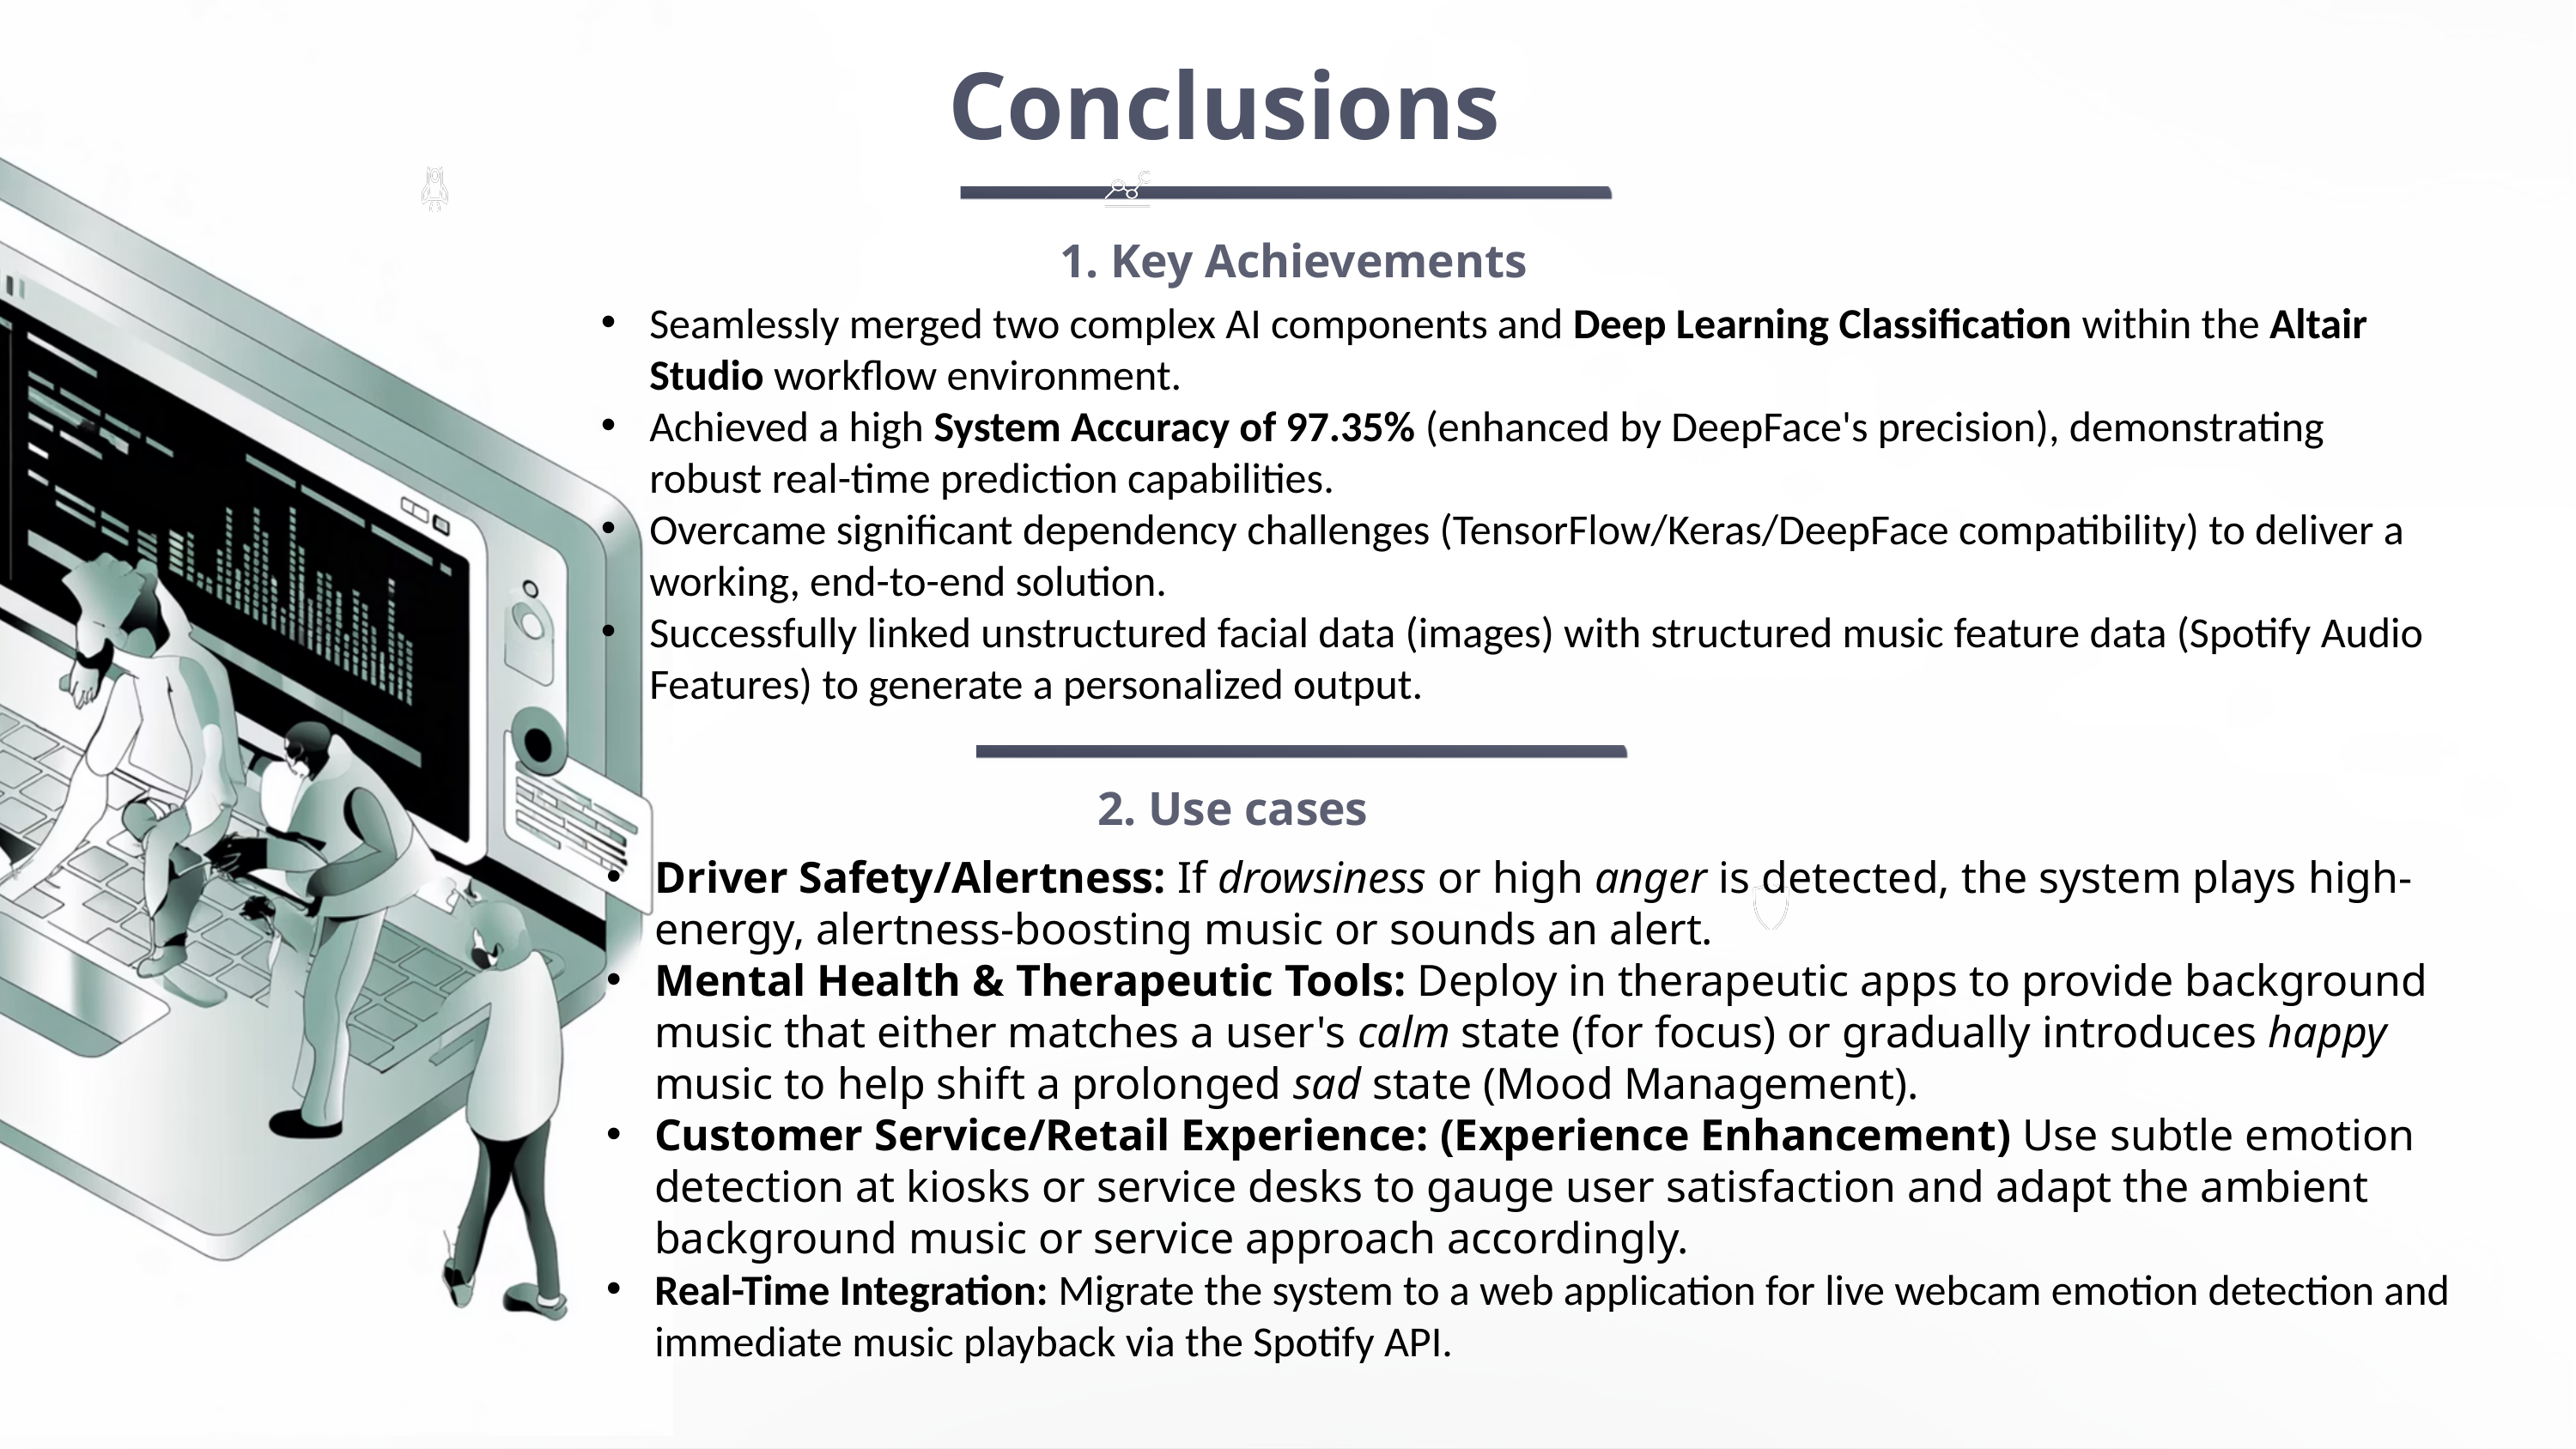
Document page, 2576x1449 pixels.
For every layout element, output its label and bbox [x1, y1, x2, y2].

text_box [1714, 850, 1828, 963]
text_box [2061, 300, 2174, 414]
text_box [960, 186, 1616, 203]
text_box [975, 745, 1632, 762]
text_box [0, 0, 2576, 1449]
